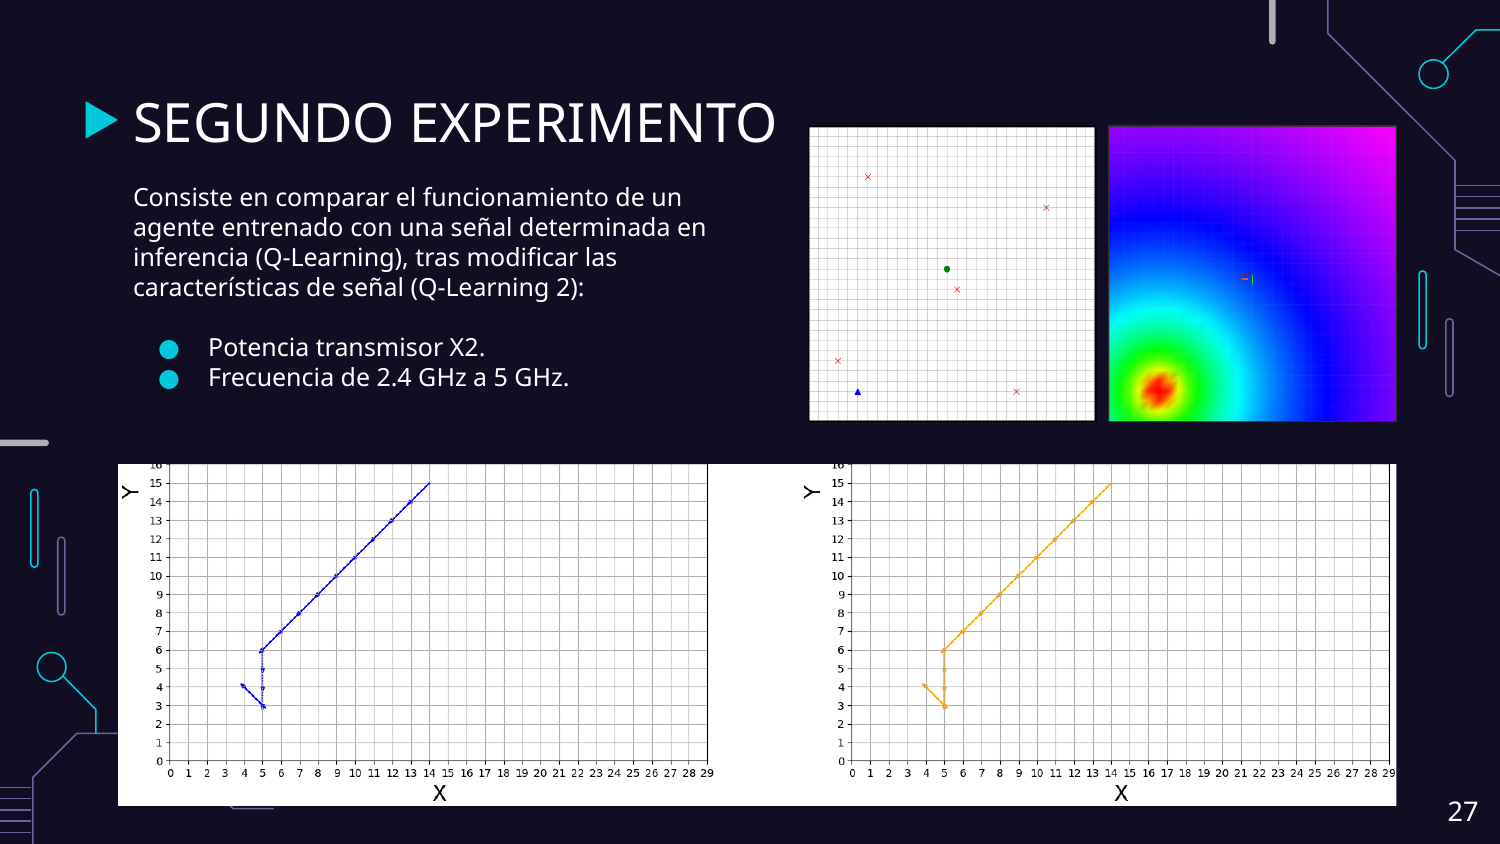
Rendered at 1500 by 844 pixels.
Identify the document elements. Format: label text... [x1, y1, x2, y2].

picture [117, 464, 1397, 806]
picture [808, 125, 1097, 422]
title SEGUNDO EXPERIMENTO [118, 72, 1382, 167]
slide_number ‹#› [1403, 779, 1494, 844]
picture [1108, 125, 1397, 423]
text_box Consiste en comparar el funcionamiento de un agente entrenado con una señal determinada en inferencia (Q-Learning), tras modificar las características de señal (Q-Learning 2): Potencia transmisor X2. Frecuencia de 2.4 GHz a 5 GHz. [118, 166, 775, 365]
